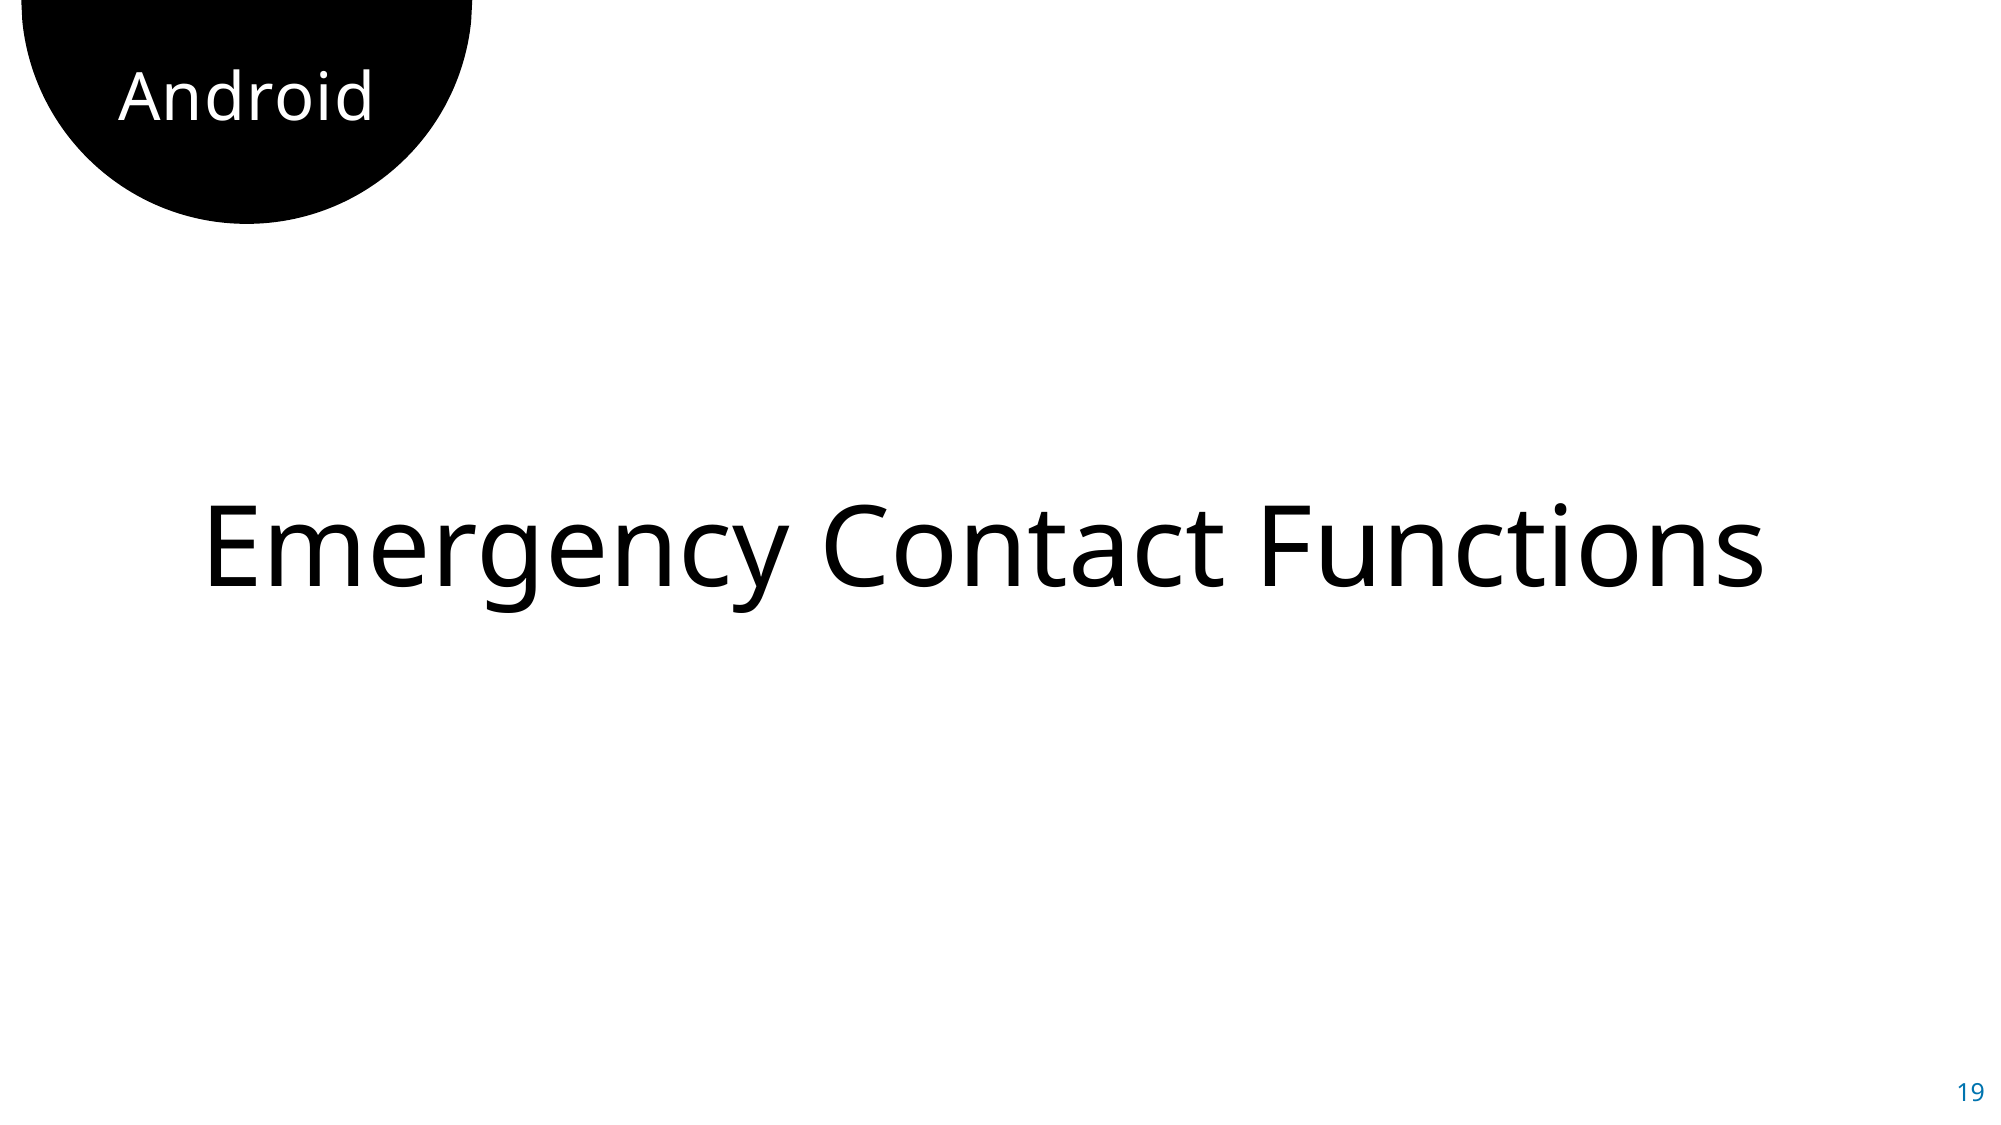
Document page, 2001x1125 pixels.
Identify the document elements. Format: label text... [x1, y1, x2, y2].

text_box Emergency Contact Functions [184, 466, 1783, 617]
slide_number 19 [1914, 1063, 2000, 1124]
title Android [51, 55, 442, 144]
